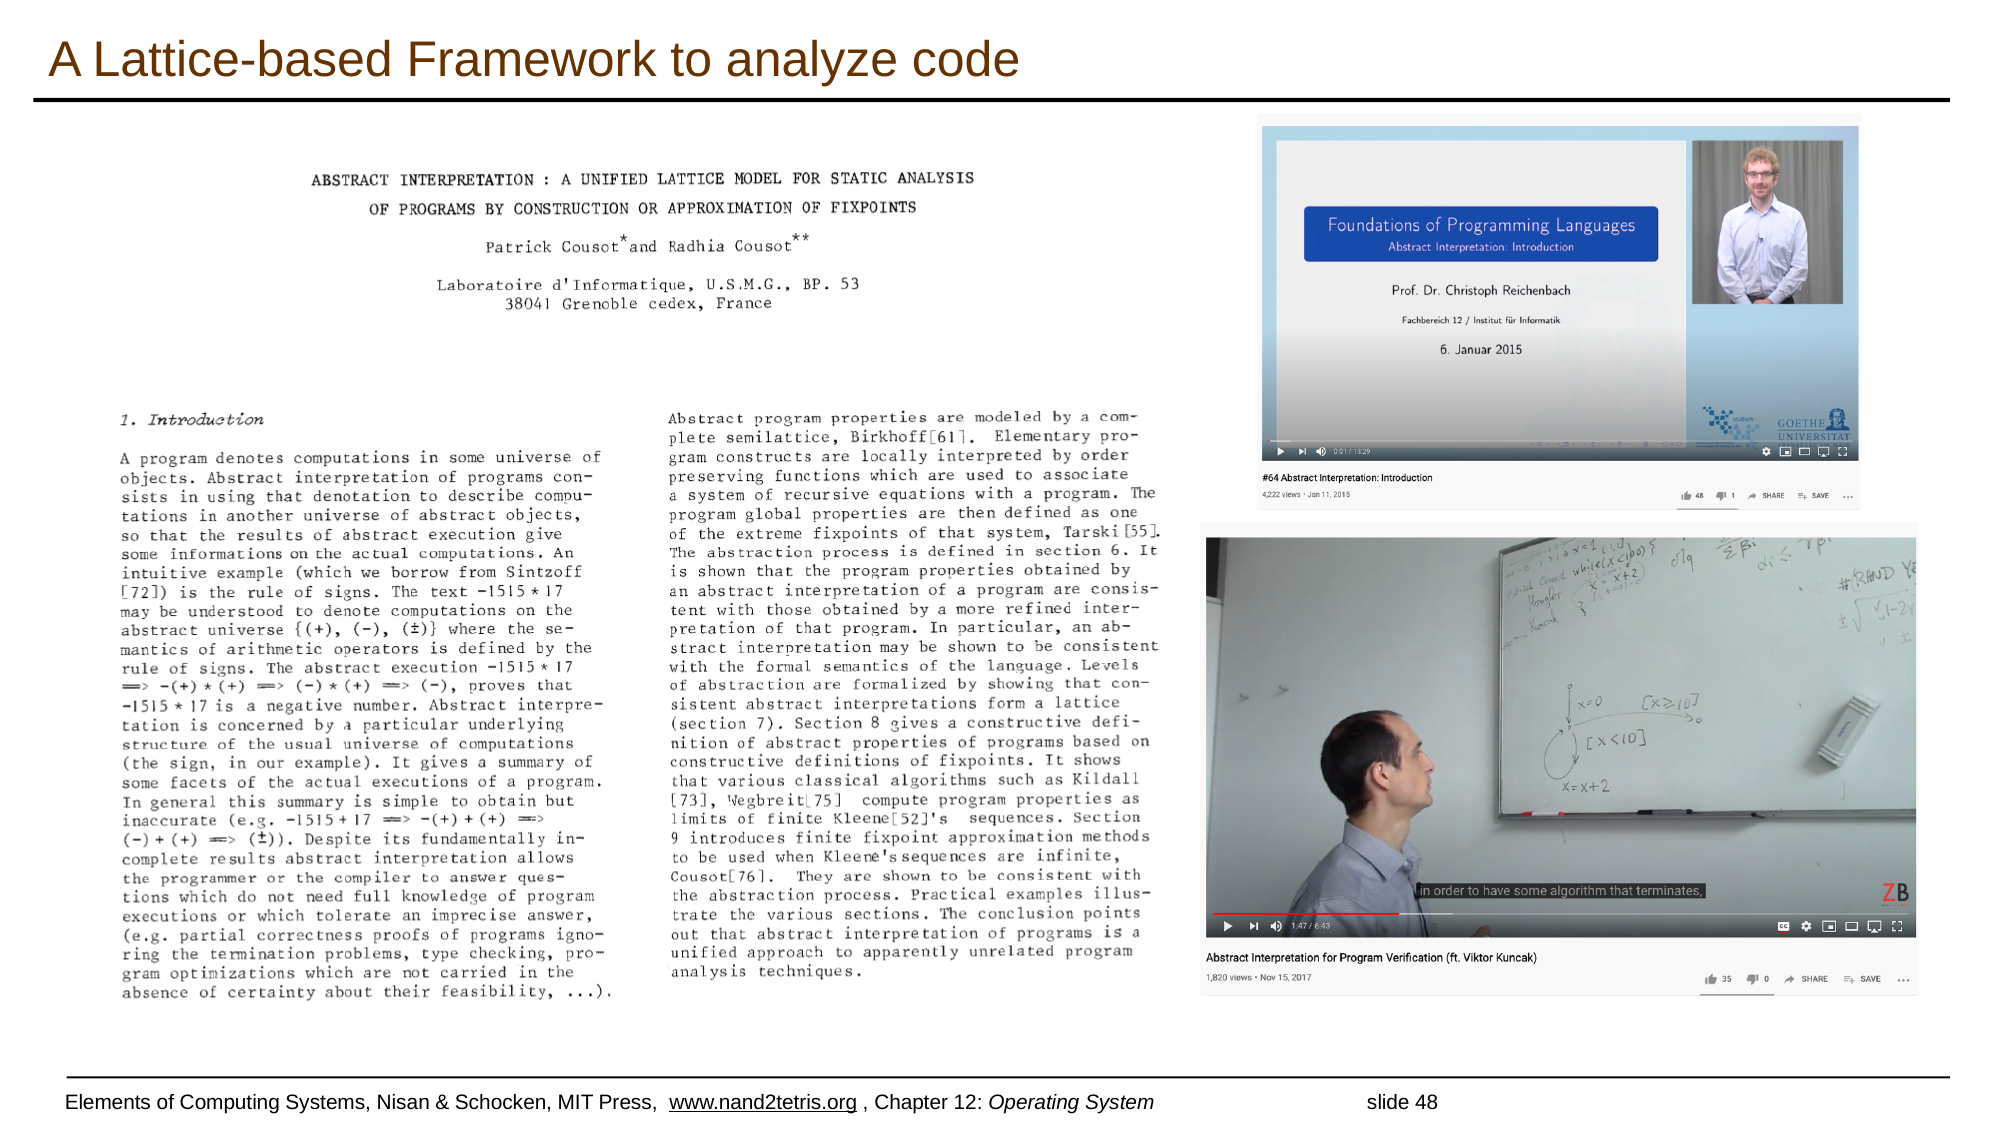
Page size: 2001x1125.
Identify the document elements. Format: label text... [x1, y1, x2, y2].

picture [81, 158, 1919, 1011]
title A Lattice-based Framework to analyze code [33, 12, 1950, 100]
picture [1257, 110, 1862, 511]
